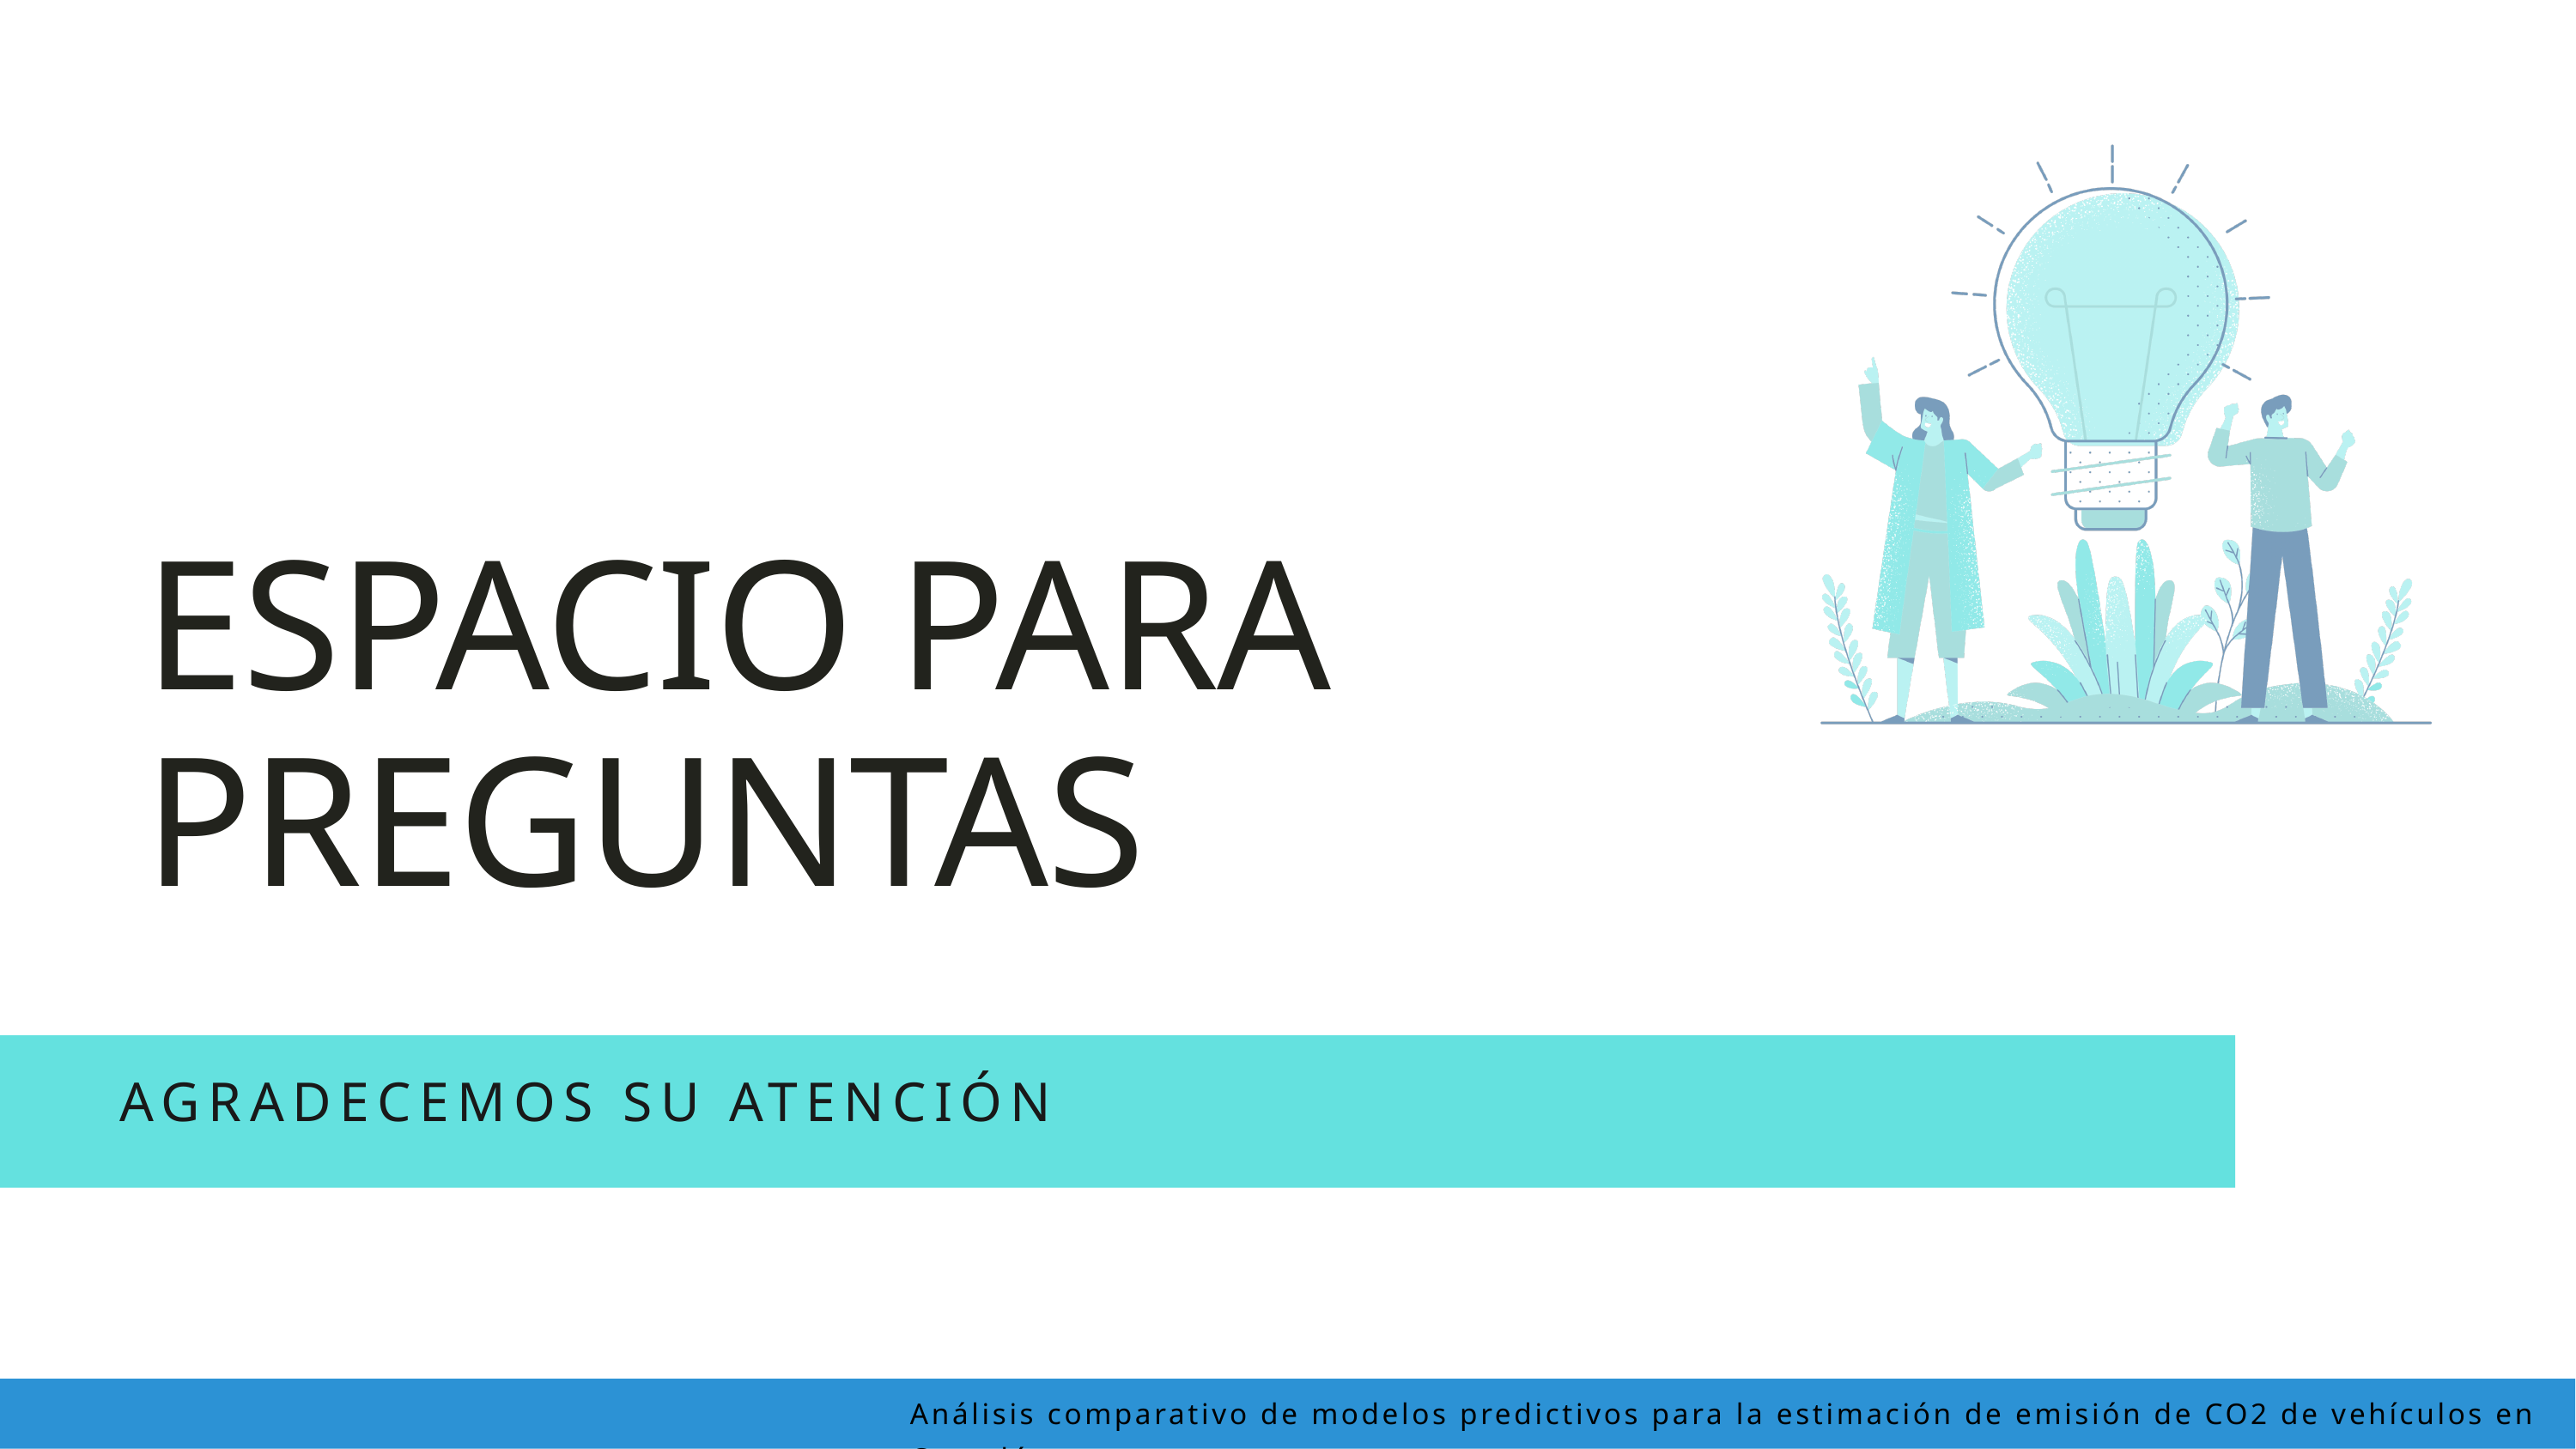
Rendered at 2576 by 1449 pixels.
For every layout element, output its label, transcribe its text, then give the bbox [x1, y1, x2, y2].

text_box AGRADECEMOS SU ATENCIÓN [0, 1067, 1755, 1132]
text_box [0, 1377, 2576, 1449]
picture [1819, 144, 2432, 724]
text_box ESPACIO PARA PREGUNTAS [144, 528, 1933, 922]
text_box [0, 1035, 2236, 1188]
text_box Análisis comparativo de modelos predictivos para la estimación de emisión de CO2 de vehículos en Canadá [909, 1385, 2576, 1449]
